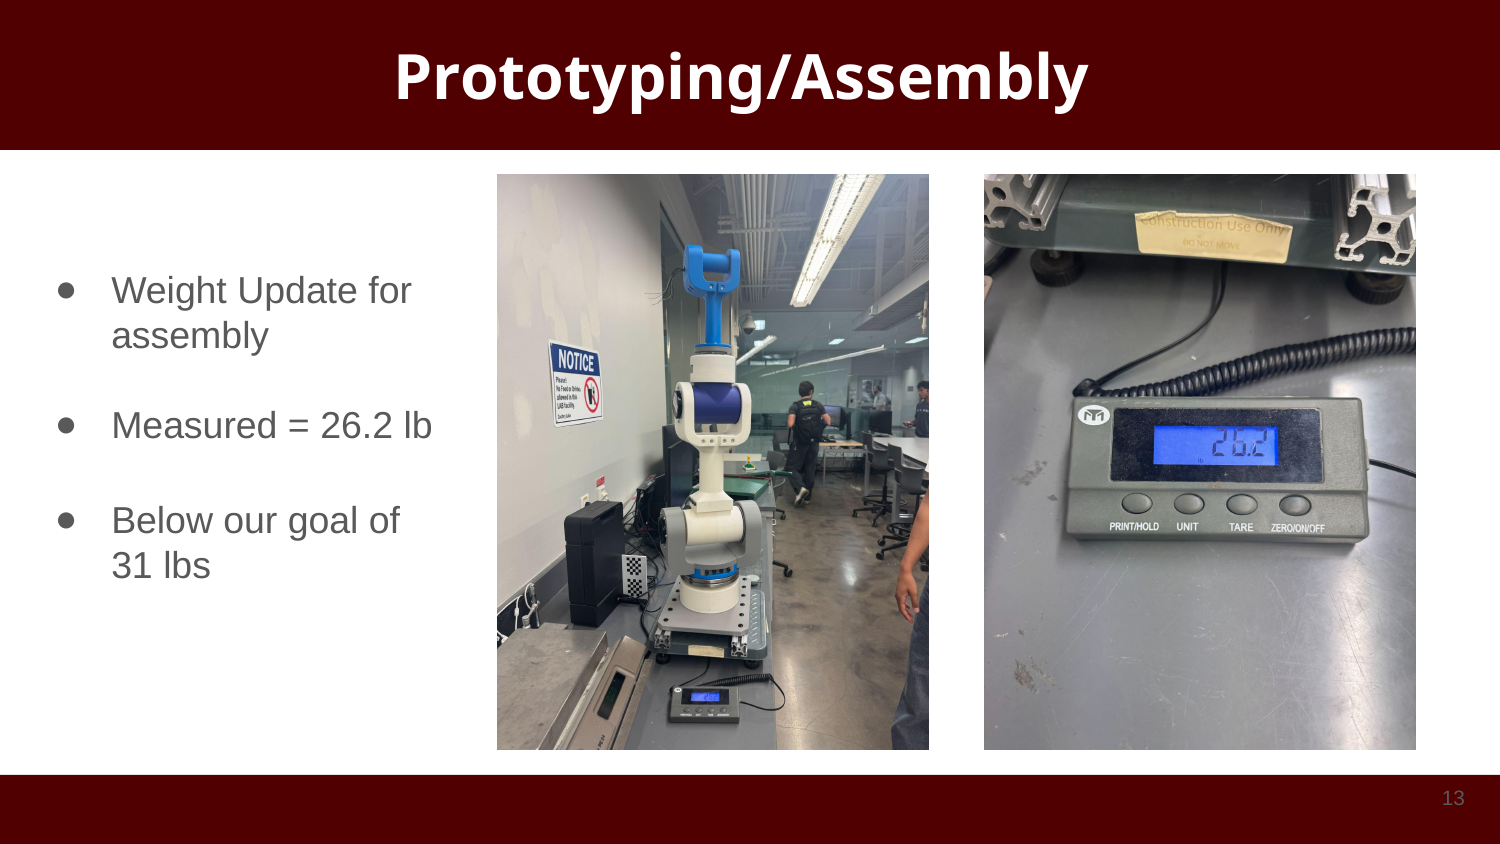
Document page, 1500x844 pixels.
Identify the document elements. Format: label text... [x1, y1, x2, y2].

title Prototyping/Assembly [0, 0, 1500, 150]
picture [497, 174, 929, 751]
slide_number ‹#› [1389, 764, 1480, 830]
text_box Weight Update for assembly Measured = 26.2 lb Below our goal of 31 lbs [21, 251, 453, 497]
picture [984, 174, 1416, 751]
title [0, 774, 1500, 844]
